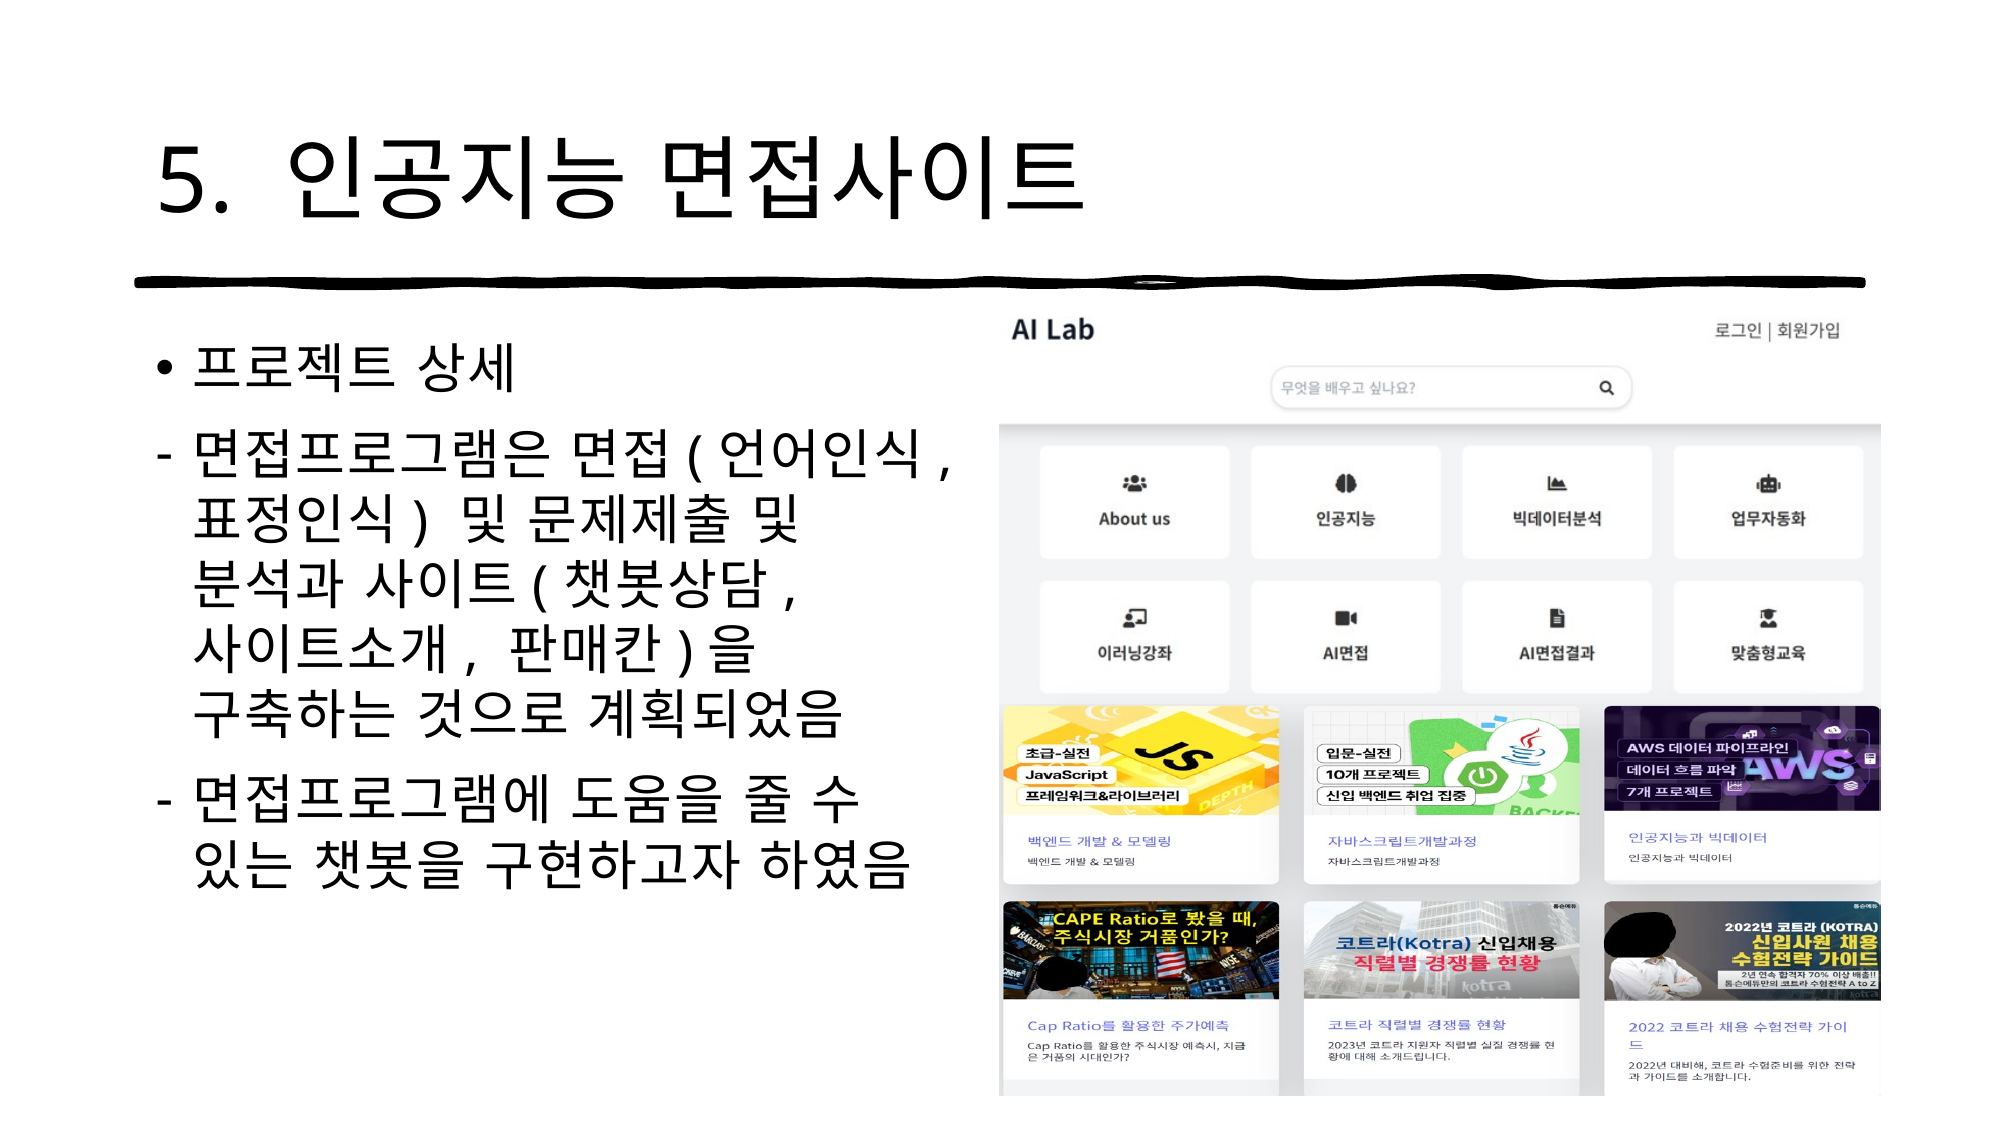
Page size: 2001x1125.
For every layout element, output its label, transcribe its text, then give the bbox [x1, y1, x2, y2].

picture [999, 298, 1881, 1096]
title 5. 인공지능 면접사이트 [137, 59, 1863, 278]
list 프로젝트 상세 면접프로그램은 면접(언어인식, 표정인식) 및 문제제출 및 분석과 사이트(챗봇상담, 사이트소개, 판매칸)을 구축하는 것으로 계획되었음 면접프로그램에 도움을 줄 수 있는 챗봇을 구현하고자 하였음 [137, 316, 988, 1014]
